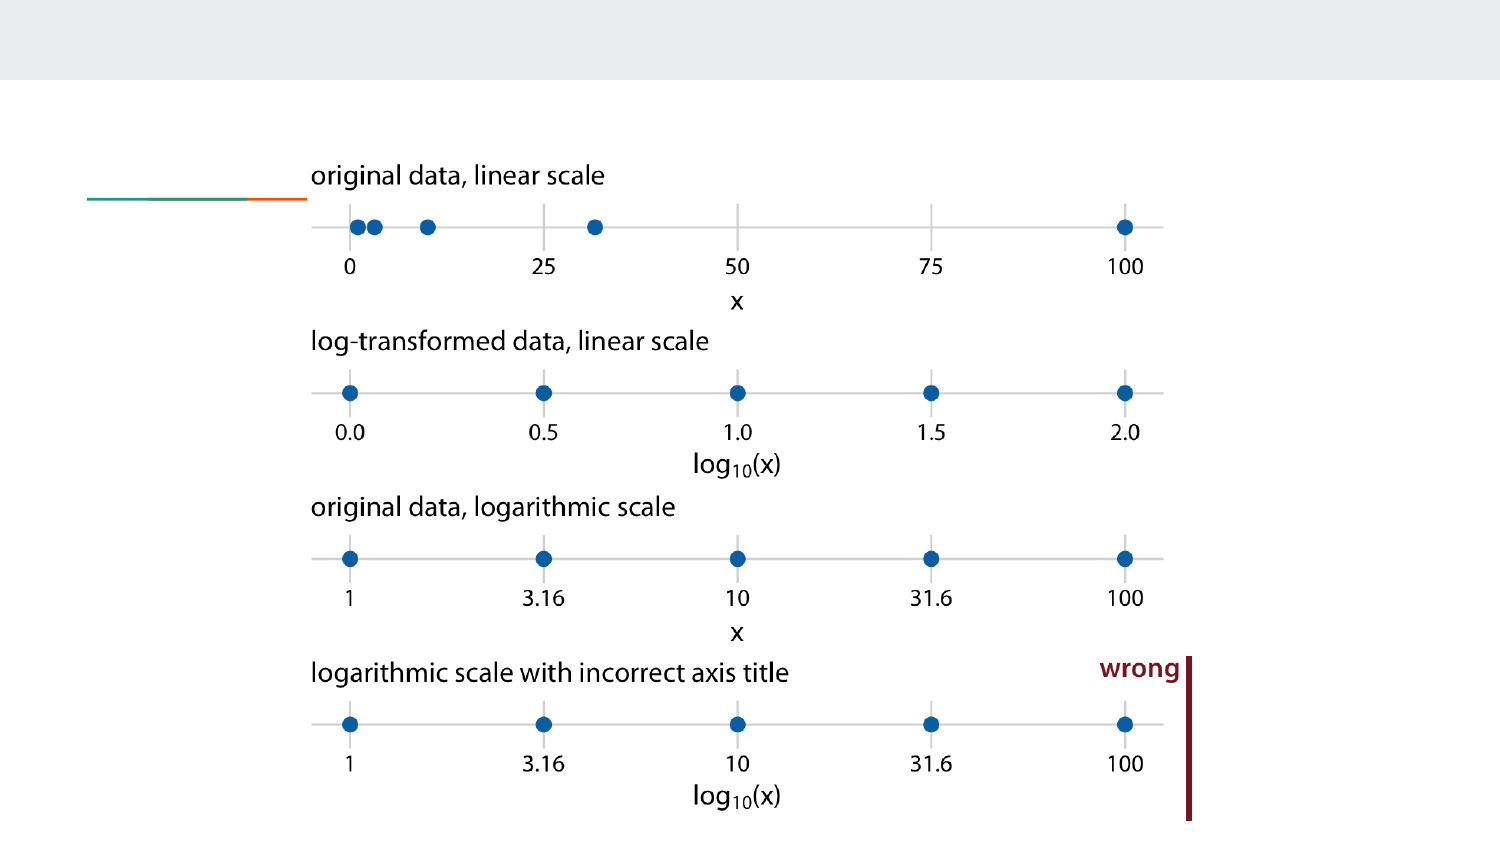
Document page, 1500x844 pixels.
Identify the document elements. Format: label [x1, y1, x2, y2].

picture [307, 157, 1193, 822]
